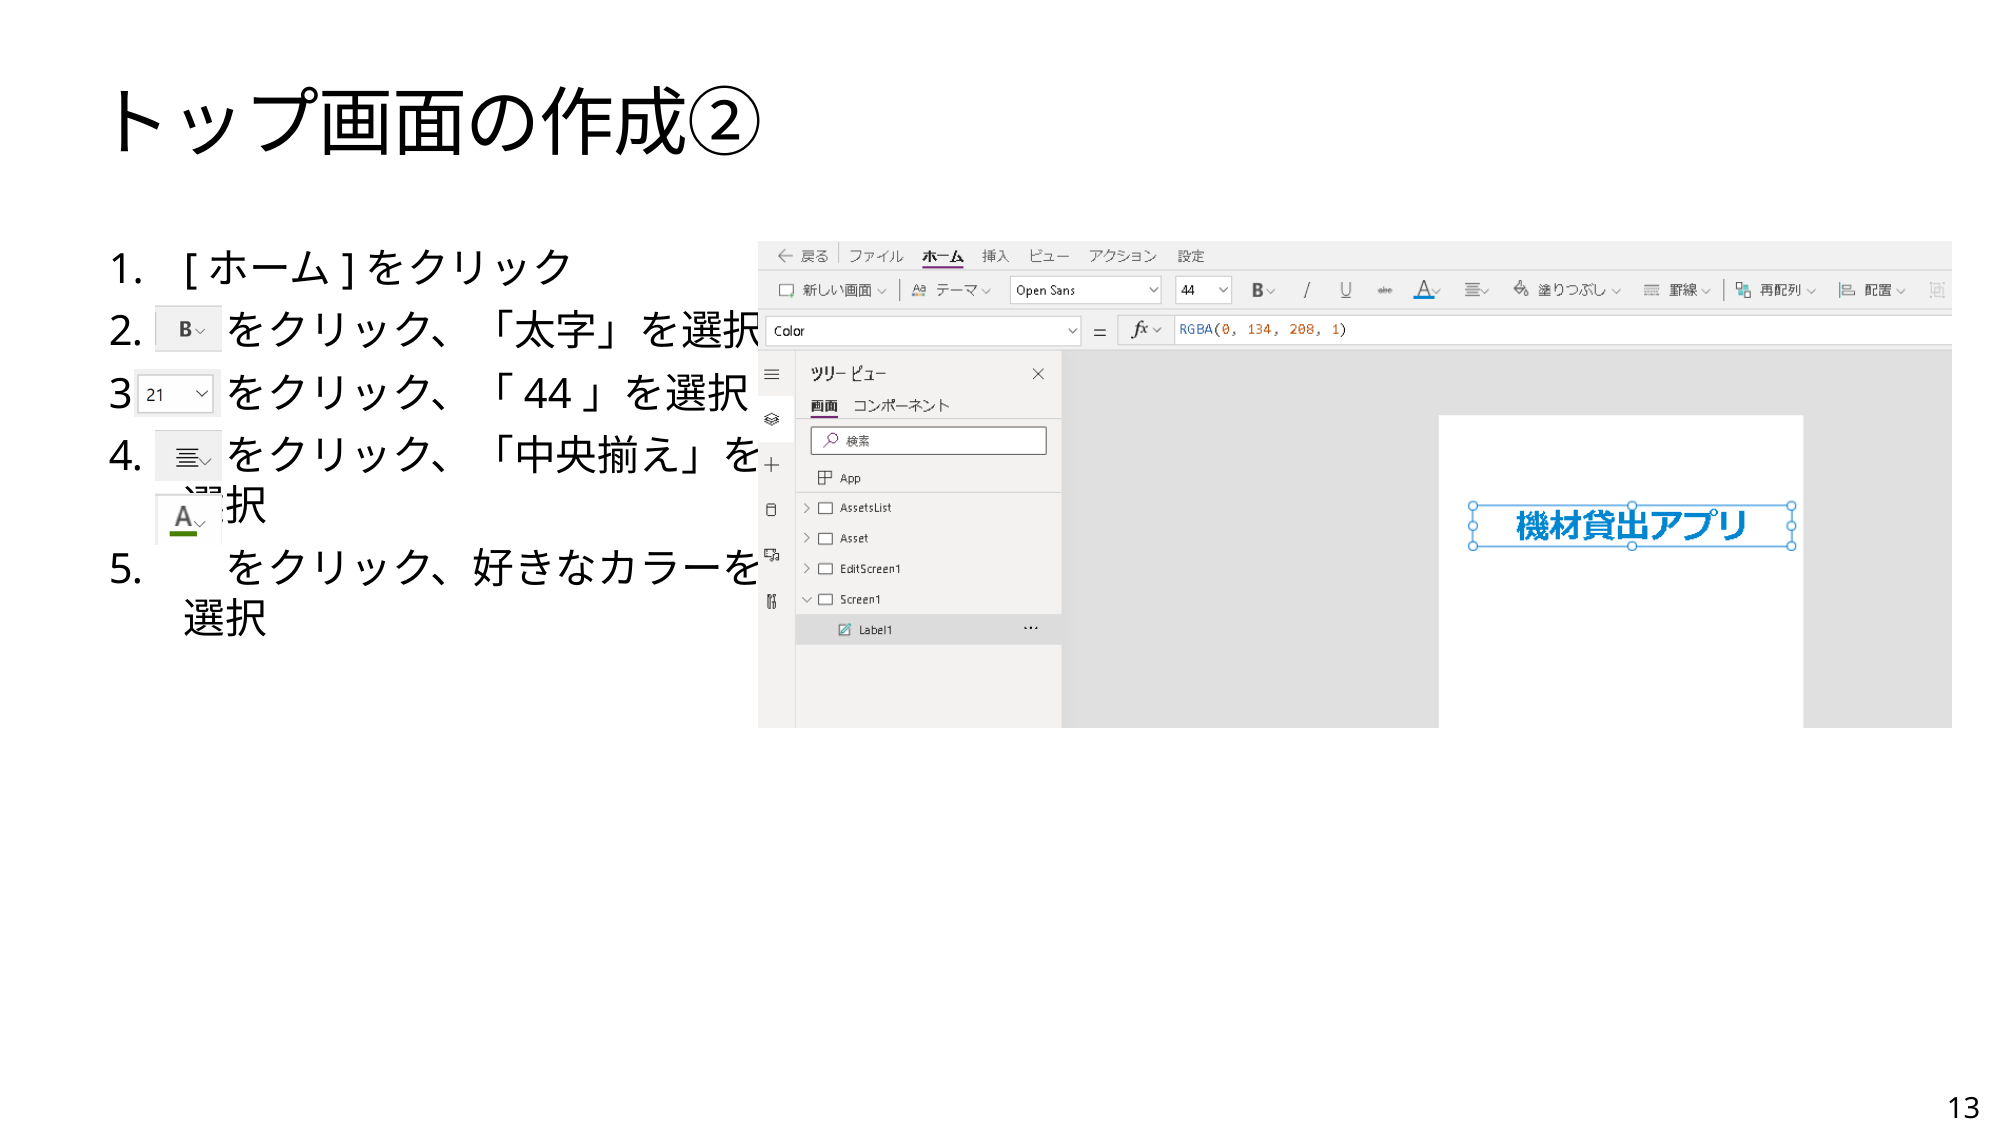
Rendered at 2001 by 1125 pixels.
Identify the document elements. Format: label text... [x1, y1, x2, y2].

text_box [ホーム]をクリック をクリック、「太字」を選択 をクリック、「44」を選択 をクリック、「中央揃え」を選択 をクリック、好きなカラーを選択 [108, 241, 757, 642]
picture [757, 241, 1952, 729]
picture [154, 493, 222, 545]
title トップ画面の作成② [96, 75, 1904, 166]
picture [154, 430, 222, 481]
picture [134, 369, 222, 417]
picture [154, 305, 222, 353]
